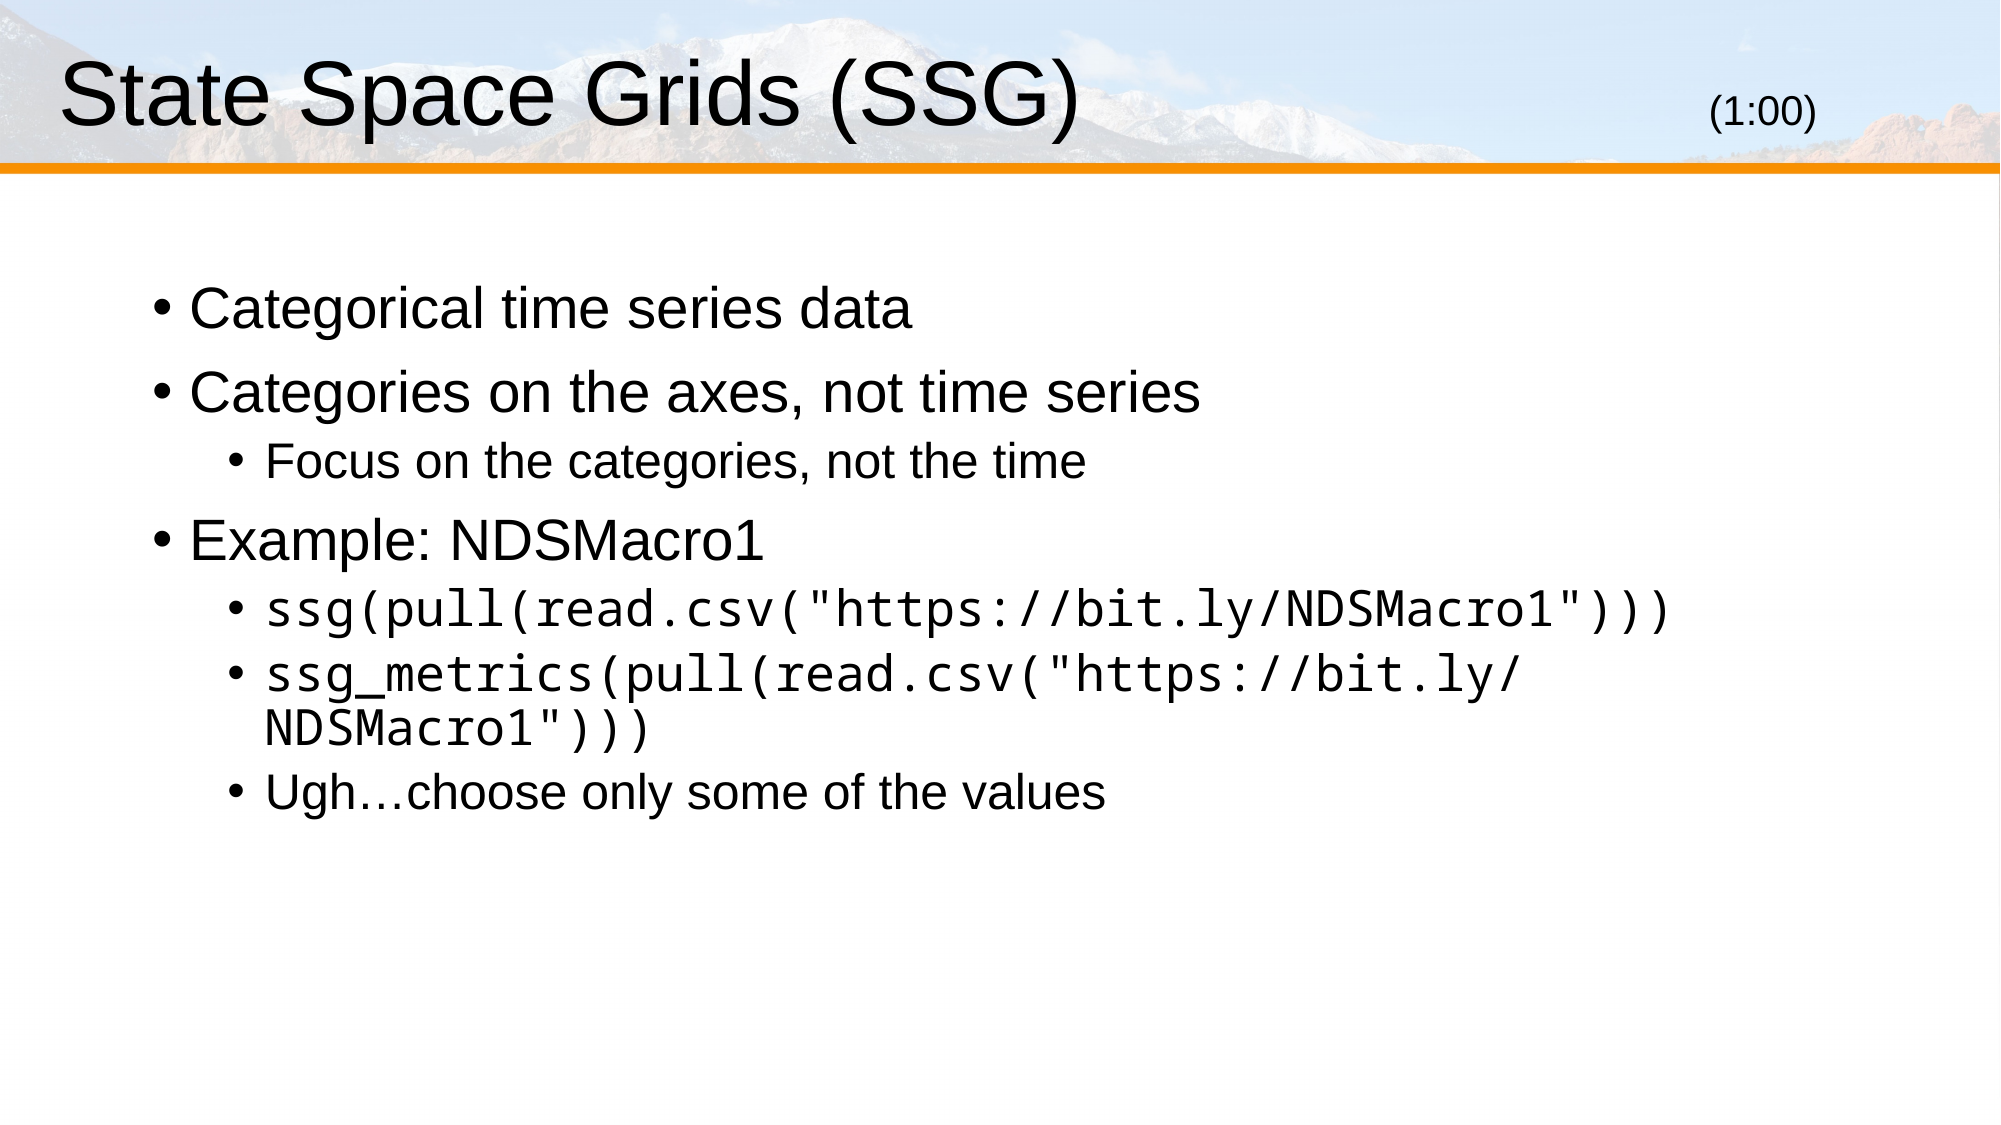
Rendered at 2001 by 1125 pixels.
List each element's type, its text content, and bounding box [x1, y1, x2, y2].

picture [0, 0, 2000, 1125]
title State Space Grids (SSG) (1:00) [43, 3, 1953, 188]
list Categorical time series data Categories on the axes, not time series Focus on the categories, not the time Example: NDSMacro1 ssg(pull(read.csv("https://bit.ly/NDSMacro1"))) ssg_metrics(pull(read.csv("https://bit.ly/NDSMacro1"))) Ugh…choose only some of the values [137, 270, 1863, 985]
